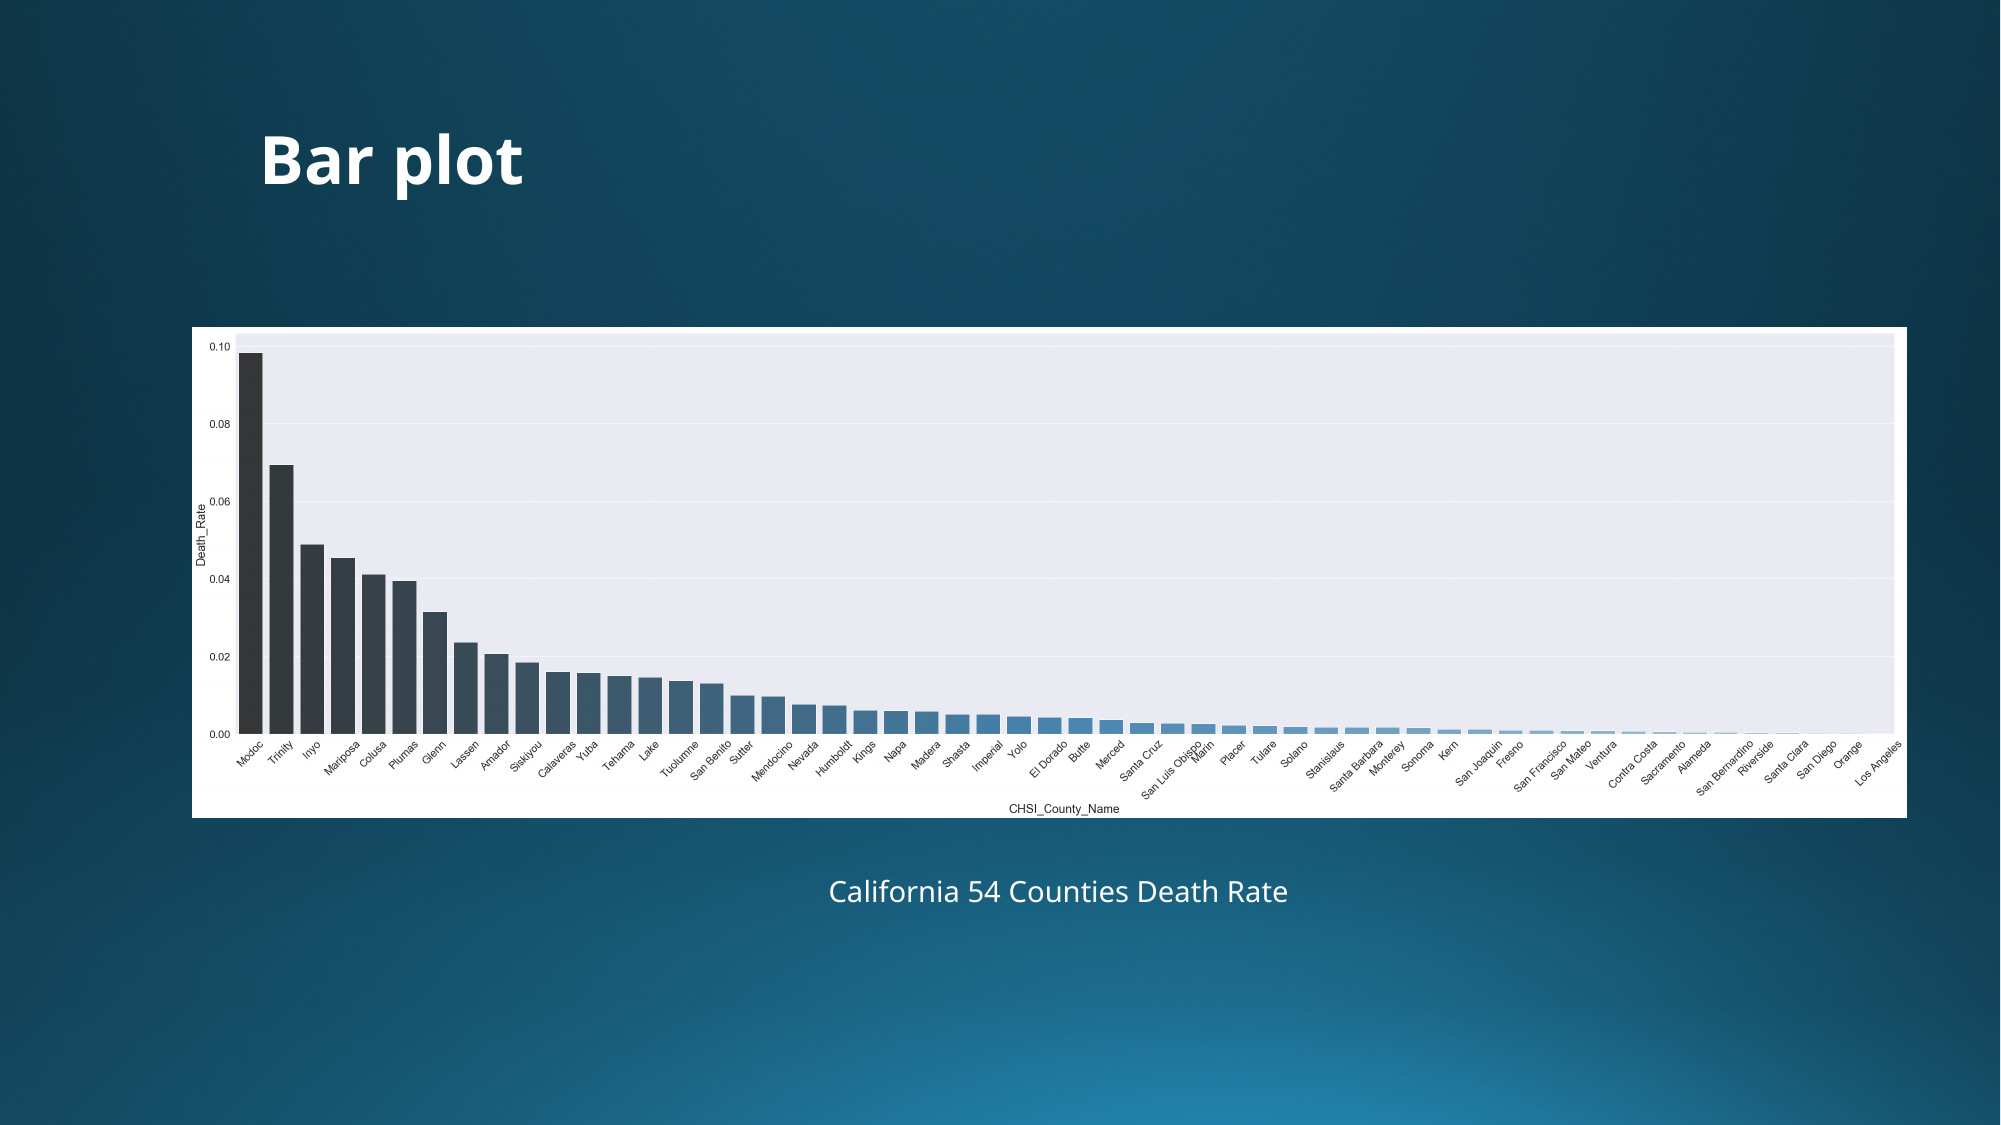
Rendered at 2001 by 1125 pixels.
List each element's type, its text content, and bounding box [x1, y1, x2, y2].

text_box California 54 Counties Death Rate [813, 866, 1305, 916]
picture [0, 0, 2001, 1125]
text_box Bar plot [244, 72, 1497, 253]
